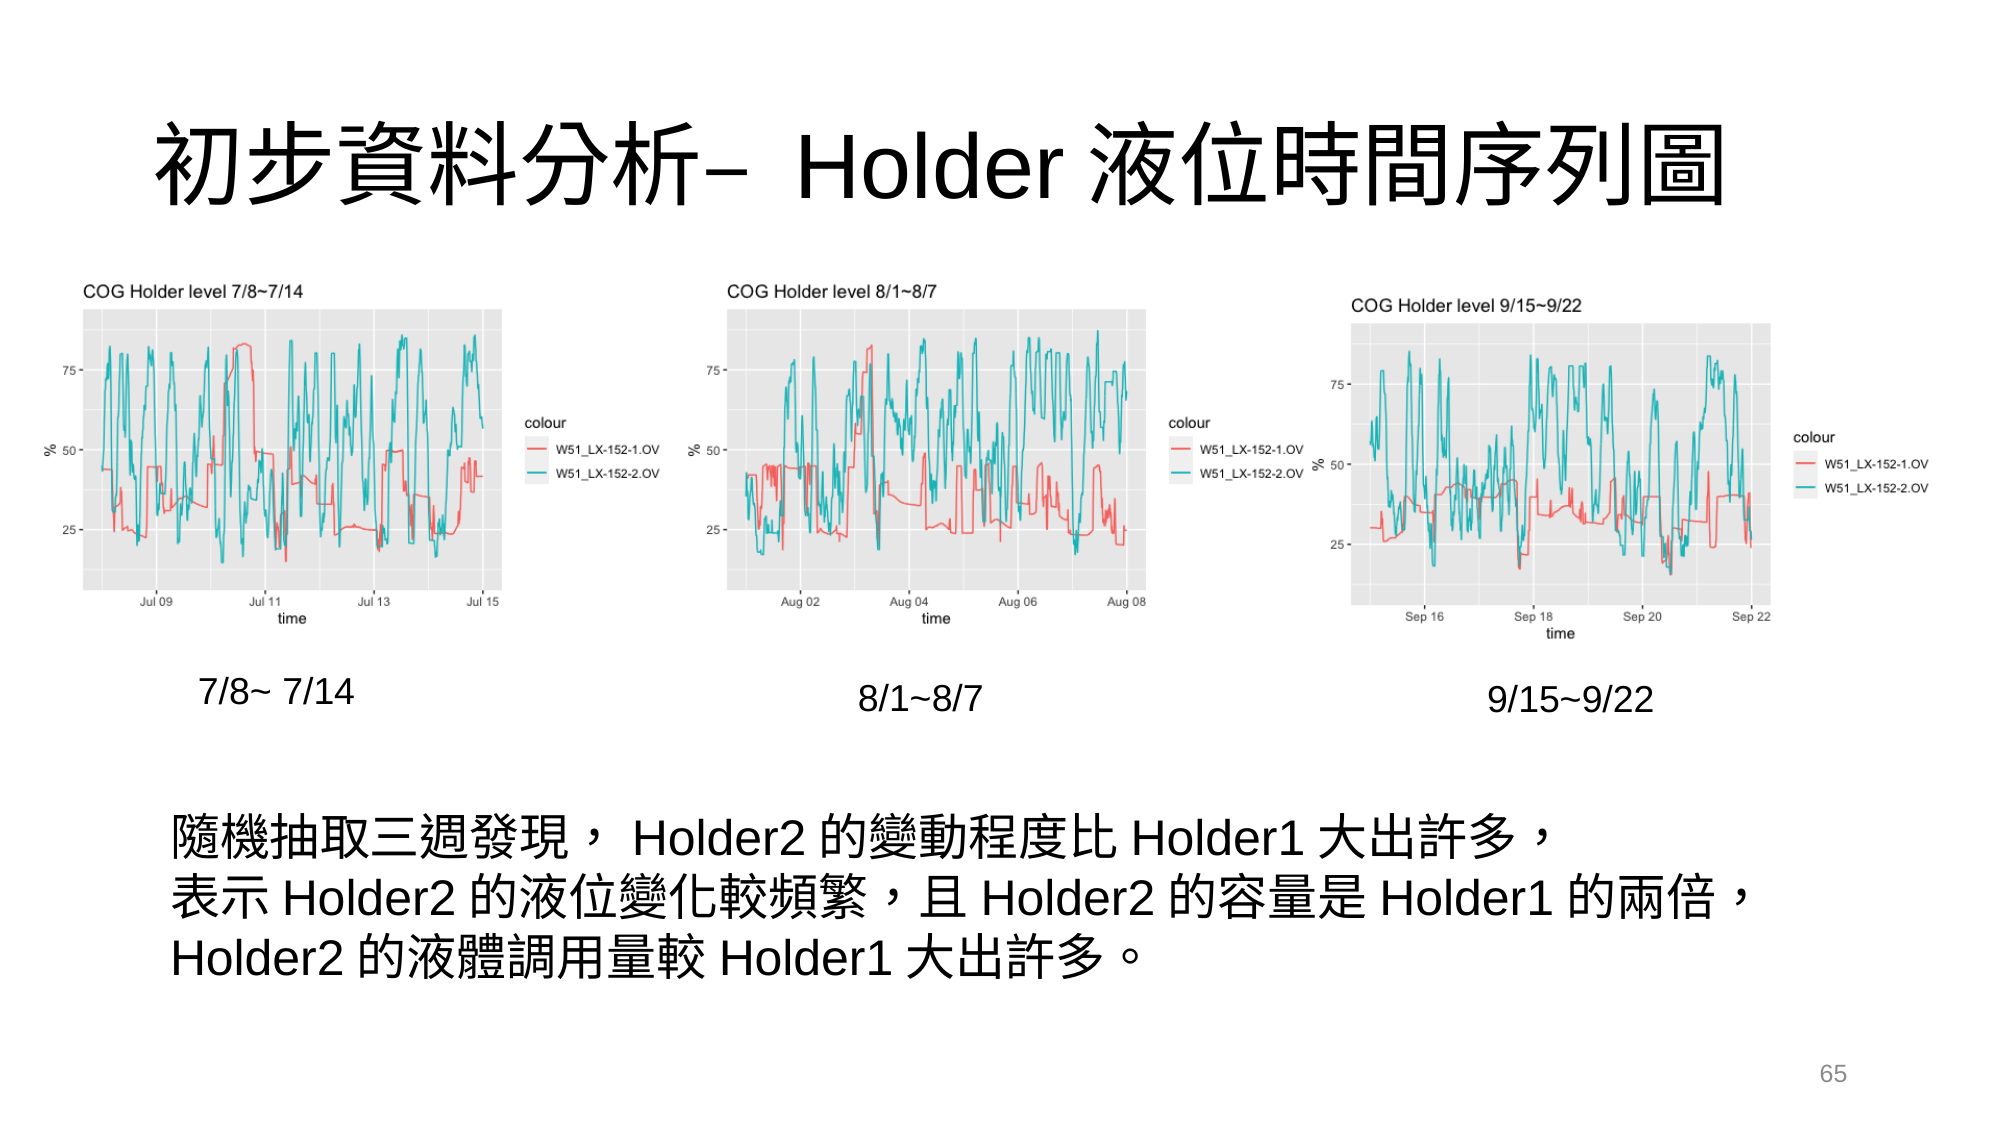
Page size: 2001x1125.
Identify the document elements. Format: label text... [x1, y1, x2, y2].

text_box 隨機抽取三週發現，Holder2的變動程度比Holder1大出許多， 表示Holder2的液位變化較頻繁，且Holder2的容量是Holder1的兩倍， Holder2的液體調用量較Holder1大出許多。 [155, 798, 1781, 993]
title 初步資料分析– Holder液位時間序列圖 [137, 59, 1863, 278]
picture [681, 277, 1944, 649]
slide_number 65 [1412, 1042, 1863, 1103]
text_box 9/15~9/22 [1472, 667, 1670, 728]
text_box 7/8~ 7/14 [183, 659, 371, 719]
picture [37, 277, 675, 634]
text_box 8/1~8/7 [843, 666, 999, 726]
